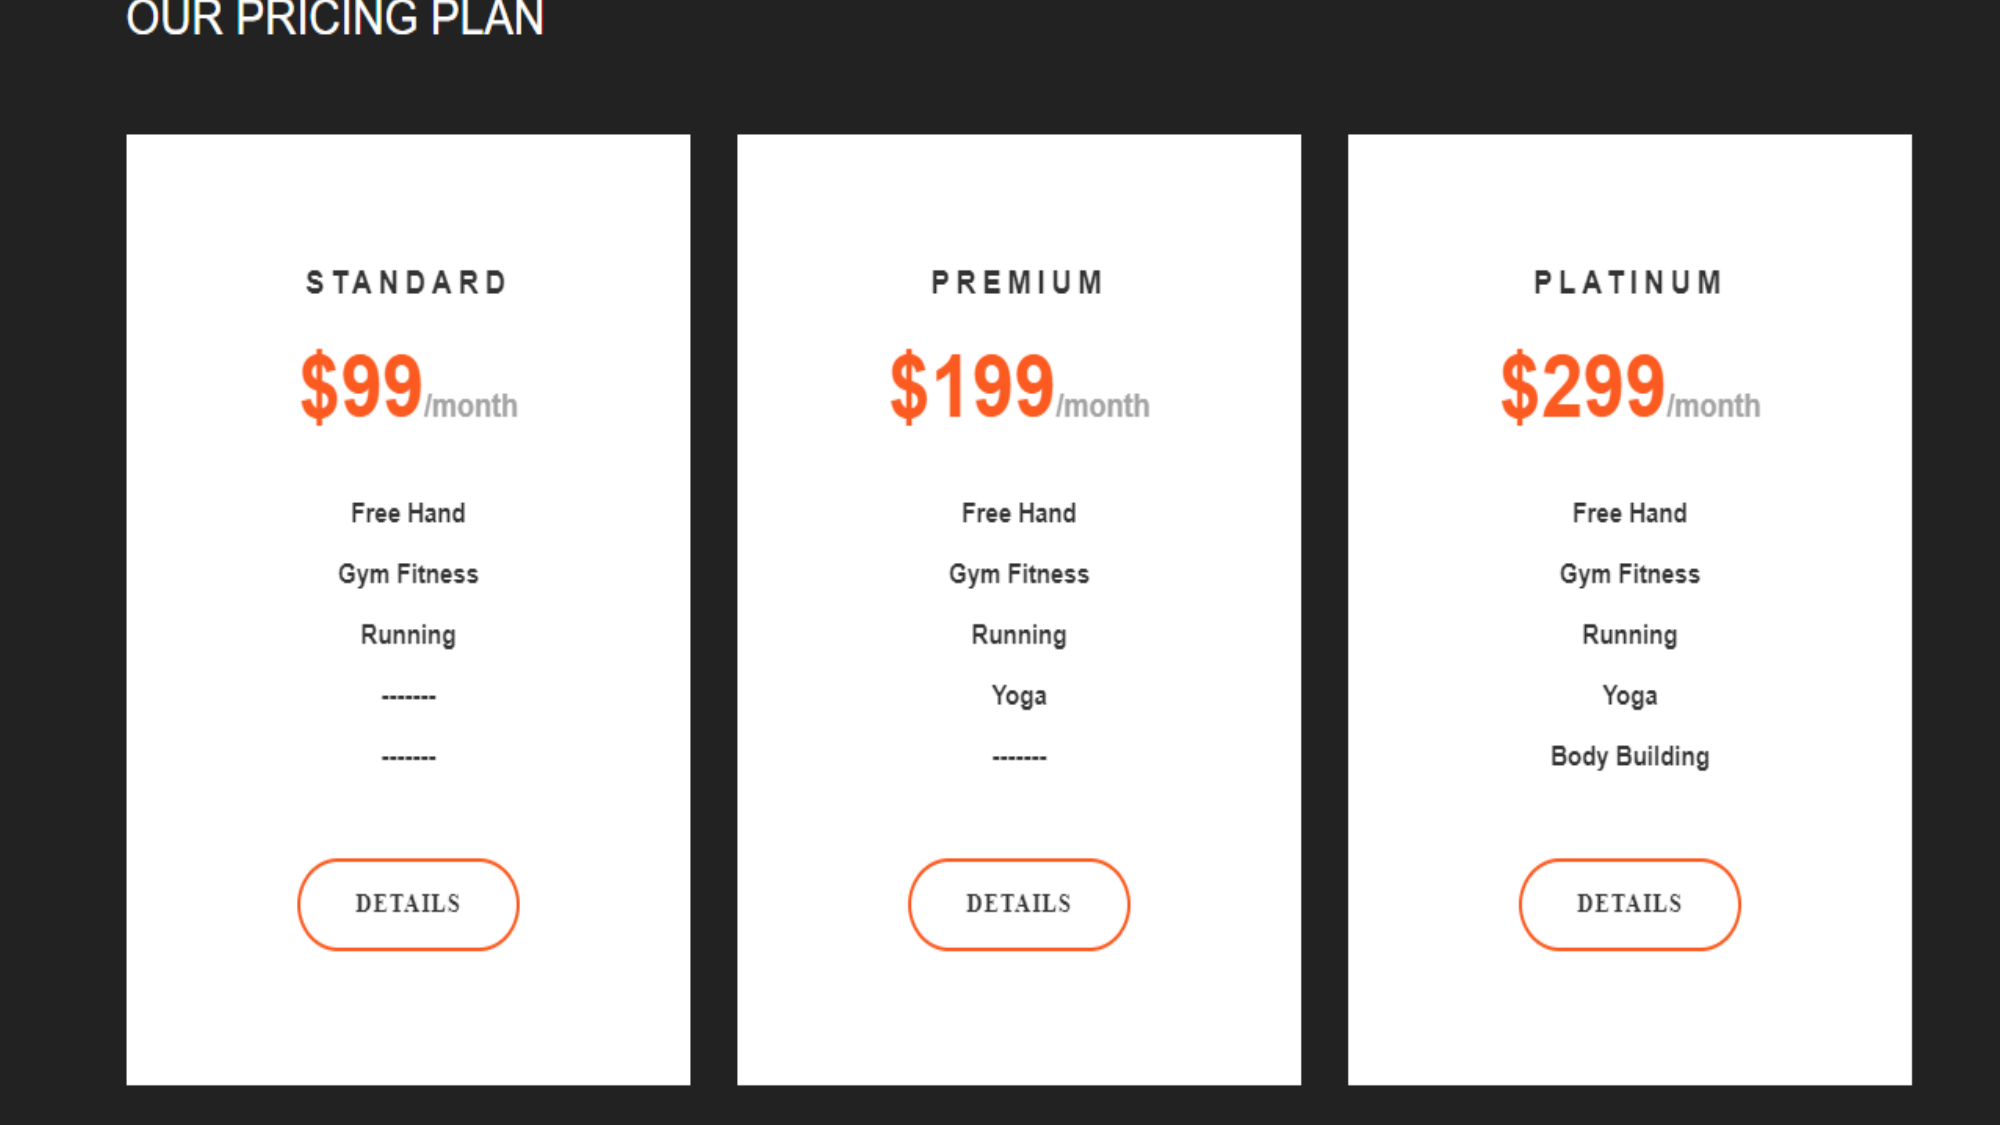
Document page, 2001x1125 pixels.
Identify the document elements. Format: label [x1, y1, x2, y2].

list [0, 0, 2000, 1125]
